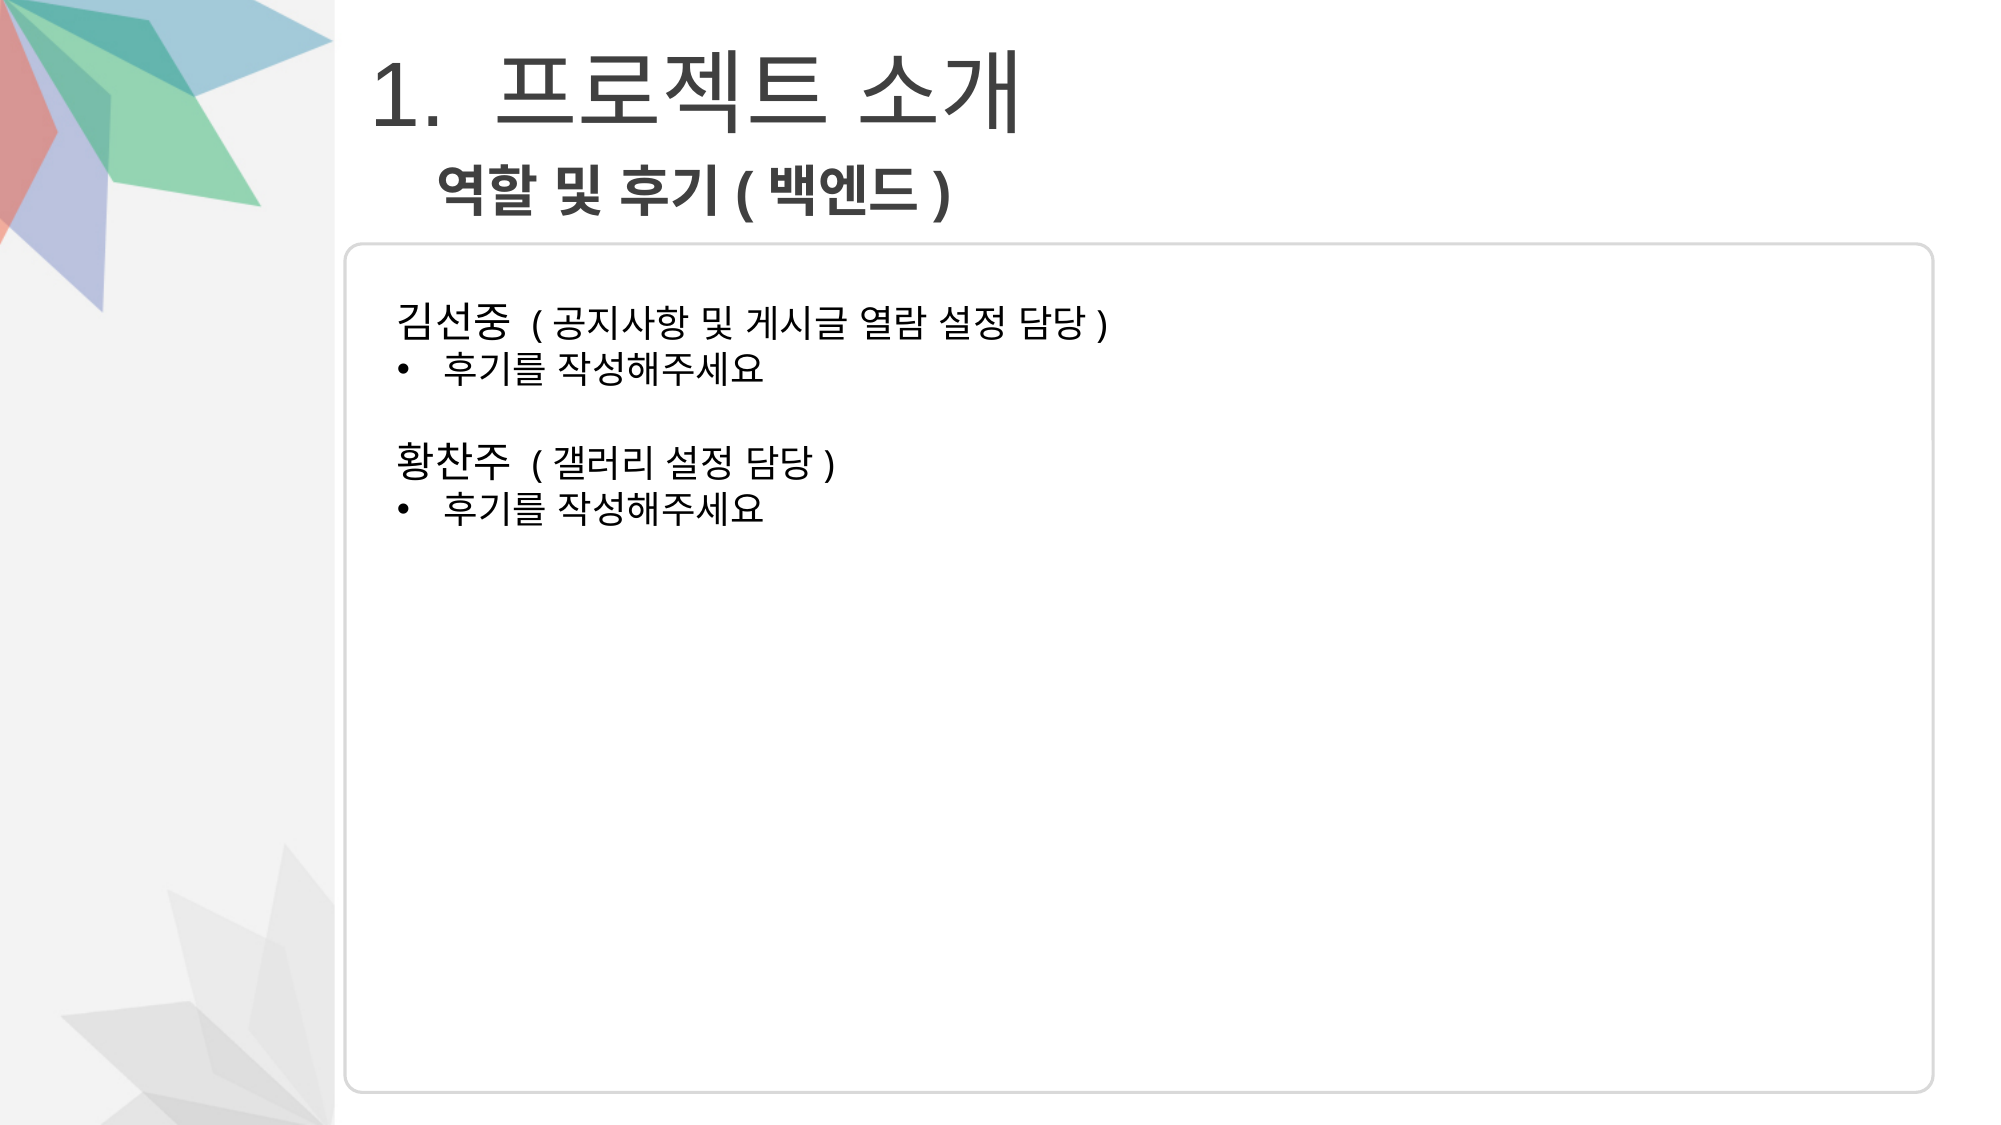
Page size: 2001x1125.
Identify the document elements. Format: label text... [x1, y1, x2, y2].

text_box [343, 242, 1935, 1094]
list 역할 및 후기(백엔드) [421, 143, 1934, 244]
title 1. 프로젝트 소개 [354, 0, 2000, 194]
text_box 김선중 (공지사항 및 게시글 열람 설정 담당) 후기를 작성해주세요 황찬주 (갤러리 설정 담당) 후기를 작성해주세요 [382, 243, 1896, 584]
picture [0, 0, 2001, 1125]
